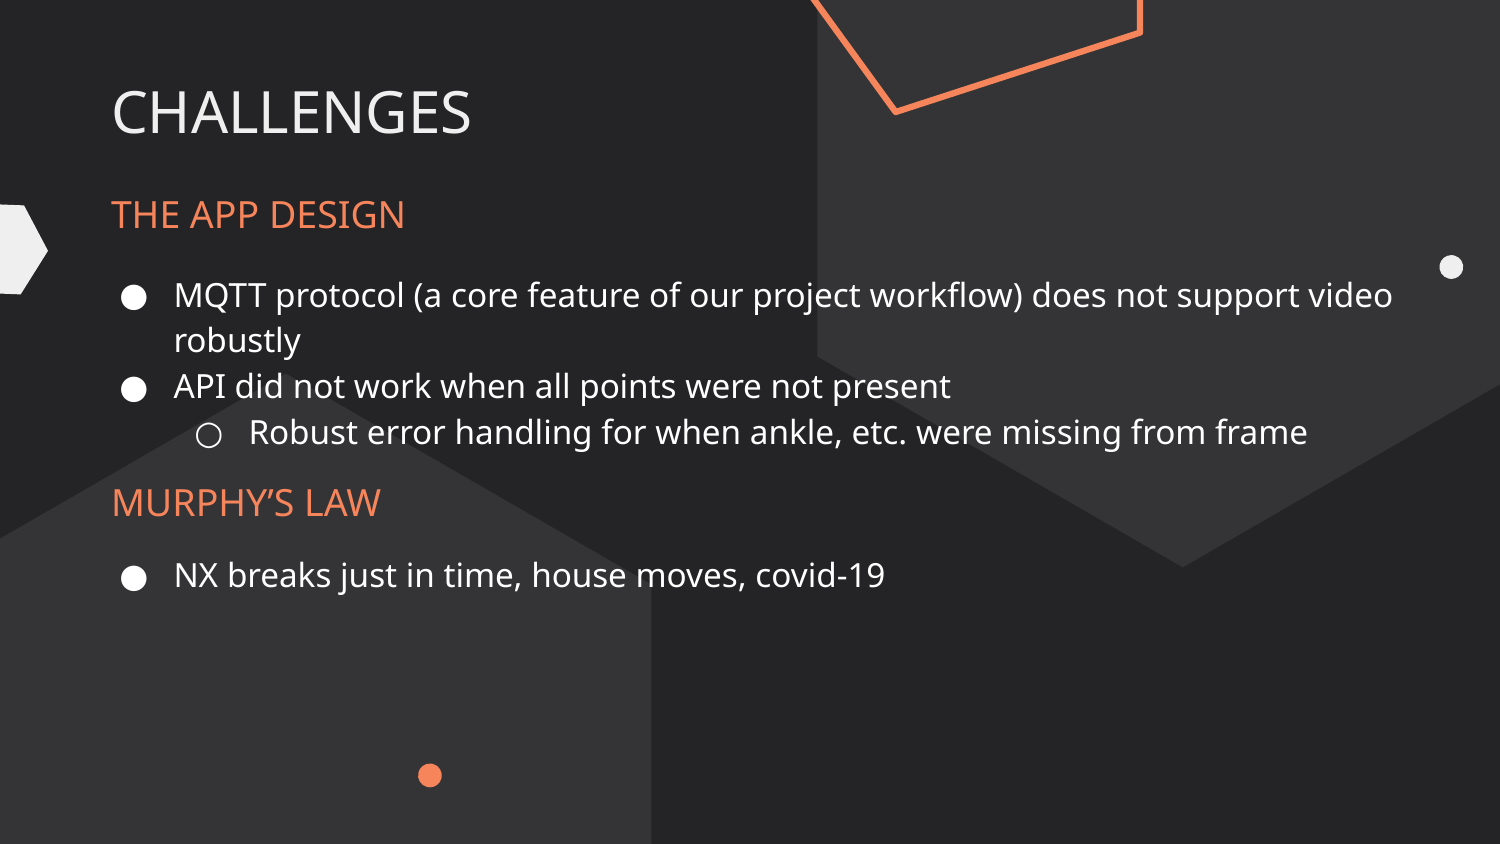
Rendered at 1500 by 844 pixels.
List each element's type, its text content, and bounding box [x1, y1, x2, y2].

list MQTT protocol (a core feature of our project workflow) does not support video robustly API did not work when all points were not present Robust error handling for when ankle, etc. were missing from frame [83, 252, 1416, 459]
subtitle MURPHY’S LAW [95, 470, 597, 533]
list NX breaks just in time, house moves, covid-19 [83, 533, 1416, 618]
subtitle THE APP DESIGN [95, 183, 597, 252]
title CHALLENGES [95, 66, 1429, 161]
